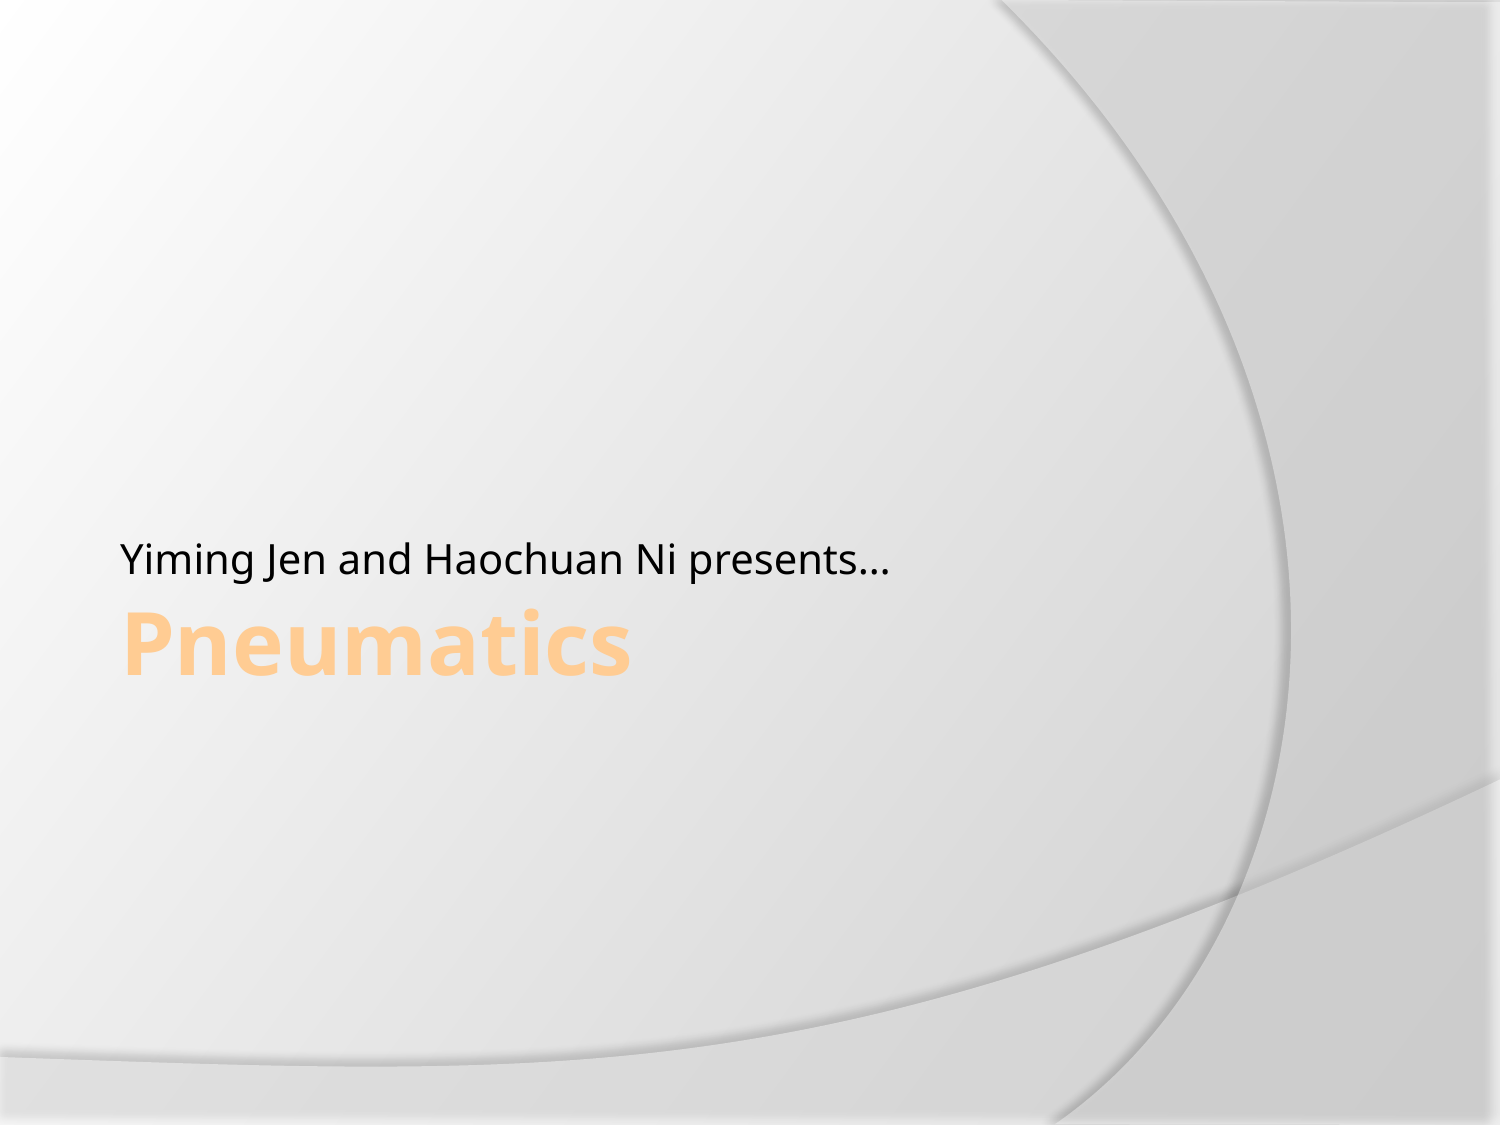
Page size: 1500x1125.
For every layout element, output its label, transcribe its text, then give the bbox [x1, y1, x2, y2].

title Pneumatics [112, 587, 1201, 888]
list Yiming Jen and Haochuan Ni presents… [112, 407, 1201, 584]
